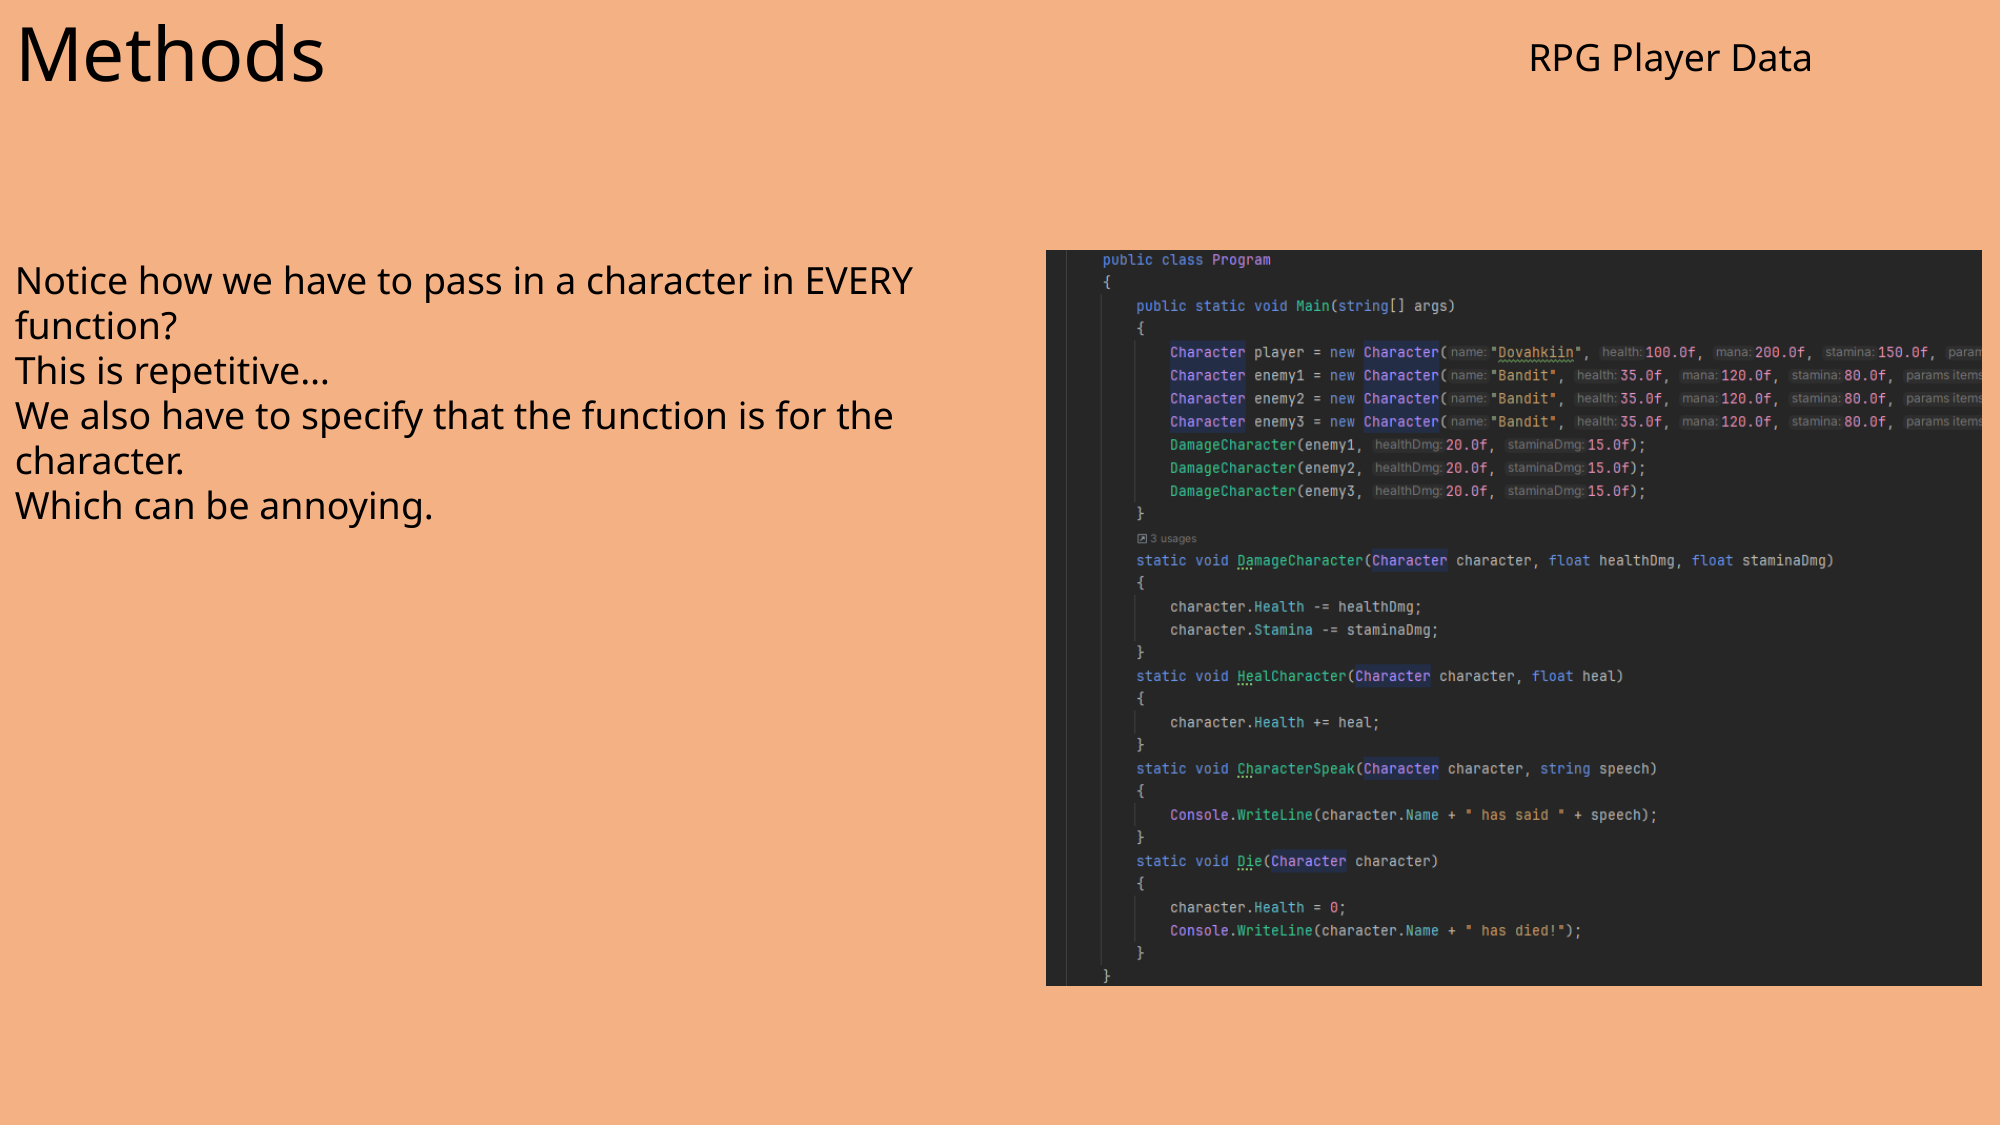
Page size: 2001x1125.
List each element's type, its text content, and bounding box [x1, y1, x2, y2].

picture [1046, 250, 1982, 986]
title Methods [0, 0, 1670, 115]
text_box Notice how we have to pass in a character in EVERY function? This is repetitive… We also have to specify that the function is for the character. Which can be annoying. [0, 250, 1016, 535]
text_box RPG Player Data [1513, 26, 2000, 87]
